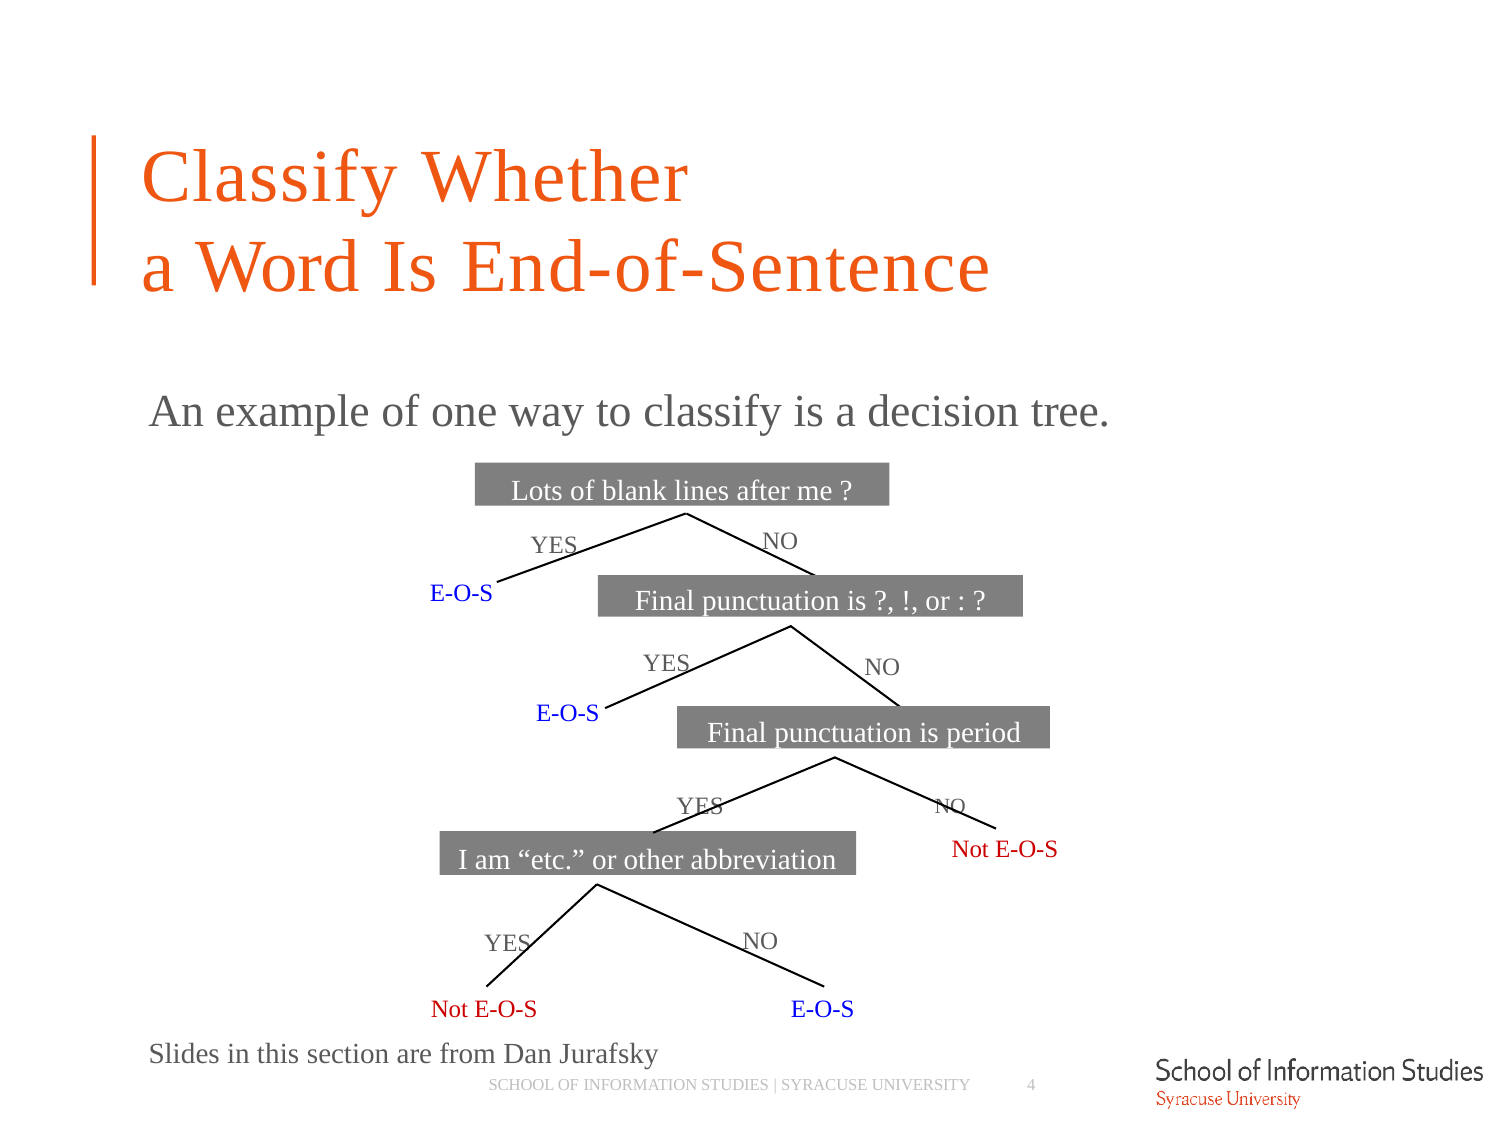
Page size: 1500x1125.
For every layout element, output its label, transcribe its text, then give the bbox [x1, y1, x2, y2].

text_box Lots of blank lines after me ? [474, 462, 890, 506]
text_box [495, 512, 824, 584]
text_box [651, 755, 998, 835]
text_box Not E-O-S Slides in this section are from Dan Jurafsky [146, 980, 661, 1070]
slide_number 4 [1020, 1073, 1042, 1125]
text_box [603, 624, 904, 710]
text_box E-O-S [427, 574, 496, 607]
text_box Final punctuation is period [677, 706, 1050, 749]
text_box Final punctuation is ?, !, or : ? [597, 575, 1023, 617]
picture [1156, 1058, 1483, 1109]
text_box E-O-S [533, 694, 603, 727]
text_box Not E-O-S [949, 830, 1062, 863]
title Classify Whether a Word Is End-of-Sentence [138, 124, 1005, 315]
text_box I am “etc.” or other abbreviation [439, 831, 857, 875]
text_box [485, 883, 826, 989]
text_box An example of one way to classify is a decision tree. [146, 378, 1117, 436]
text_box E-O-S [788, 990, 857, 1023]
footer SCHOOL OF INFORMATION STUDIES | SYRACUSE UNIVERSITY [486, 1073, 979, 1125]
